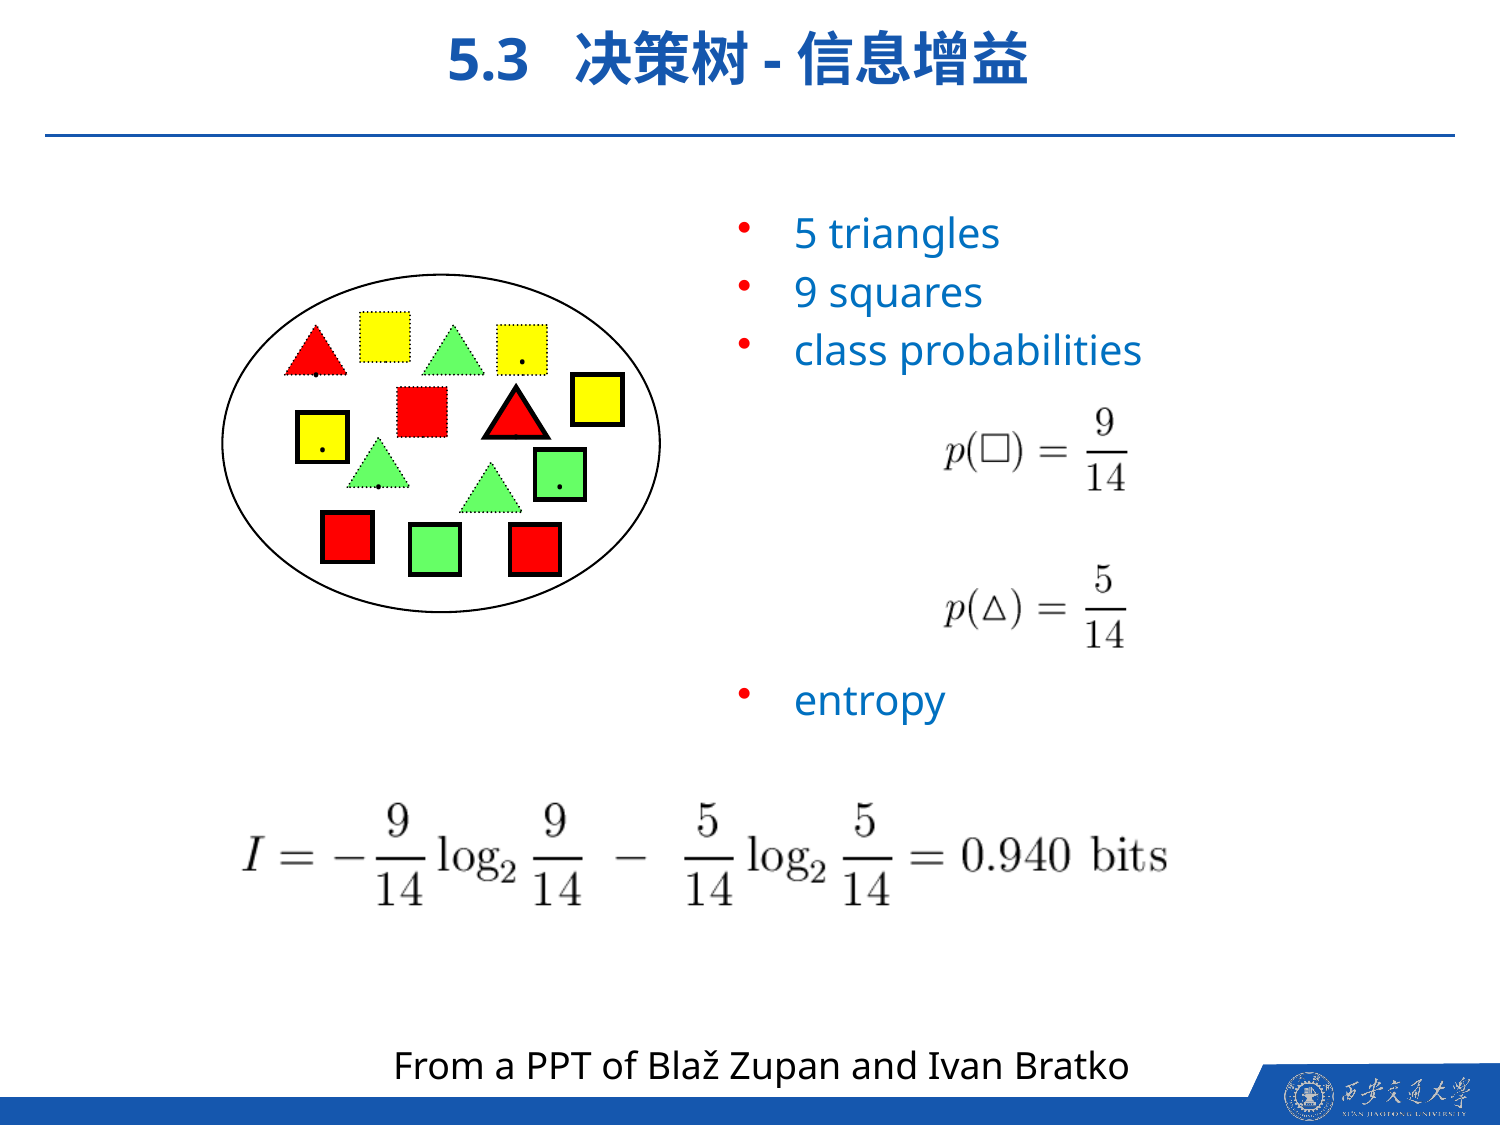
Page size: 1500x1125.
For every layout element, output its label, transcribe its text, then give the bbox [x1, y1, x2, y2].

text_box [222, 274, 660, 613]
picture [922, 399, 1151, 666]
picture [231, 785, 1184, 926]
text_box 5.3 决策树-信息增益 [135, 14, 1341, 170]
text_box 5 triangles 9 squares class probabilities entropy [722, 199, 1348, 950]
text_box From a PPT of Blaž Zupan and Ivan Bratko [378, 1034, 1146, 1095]
